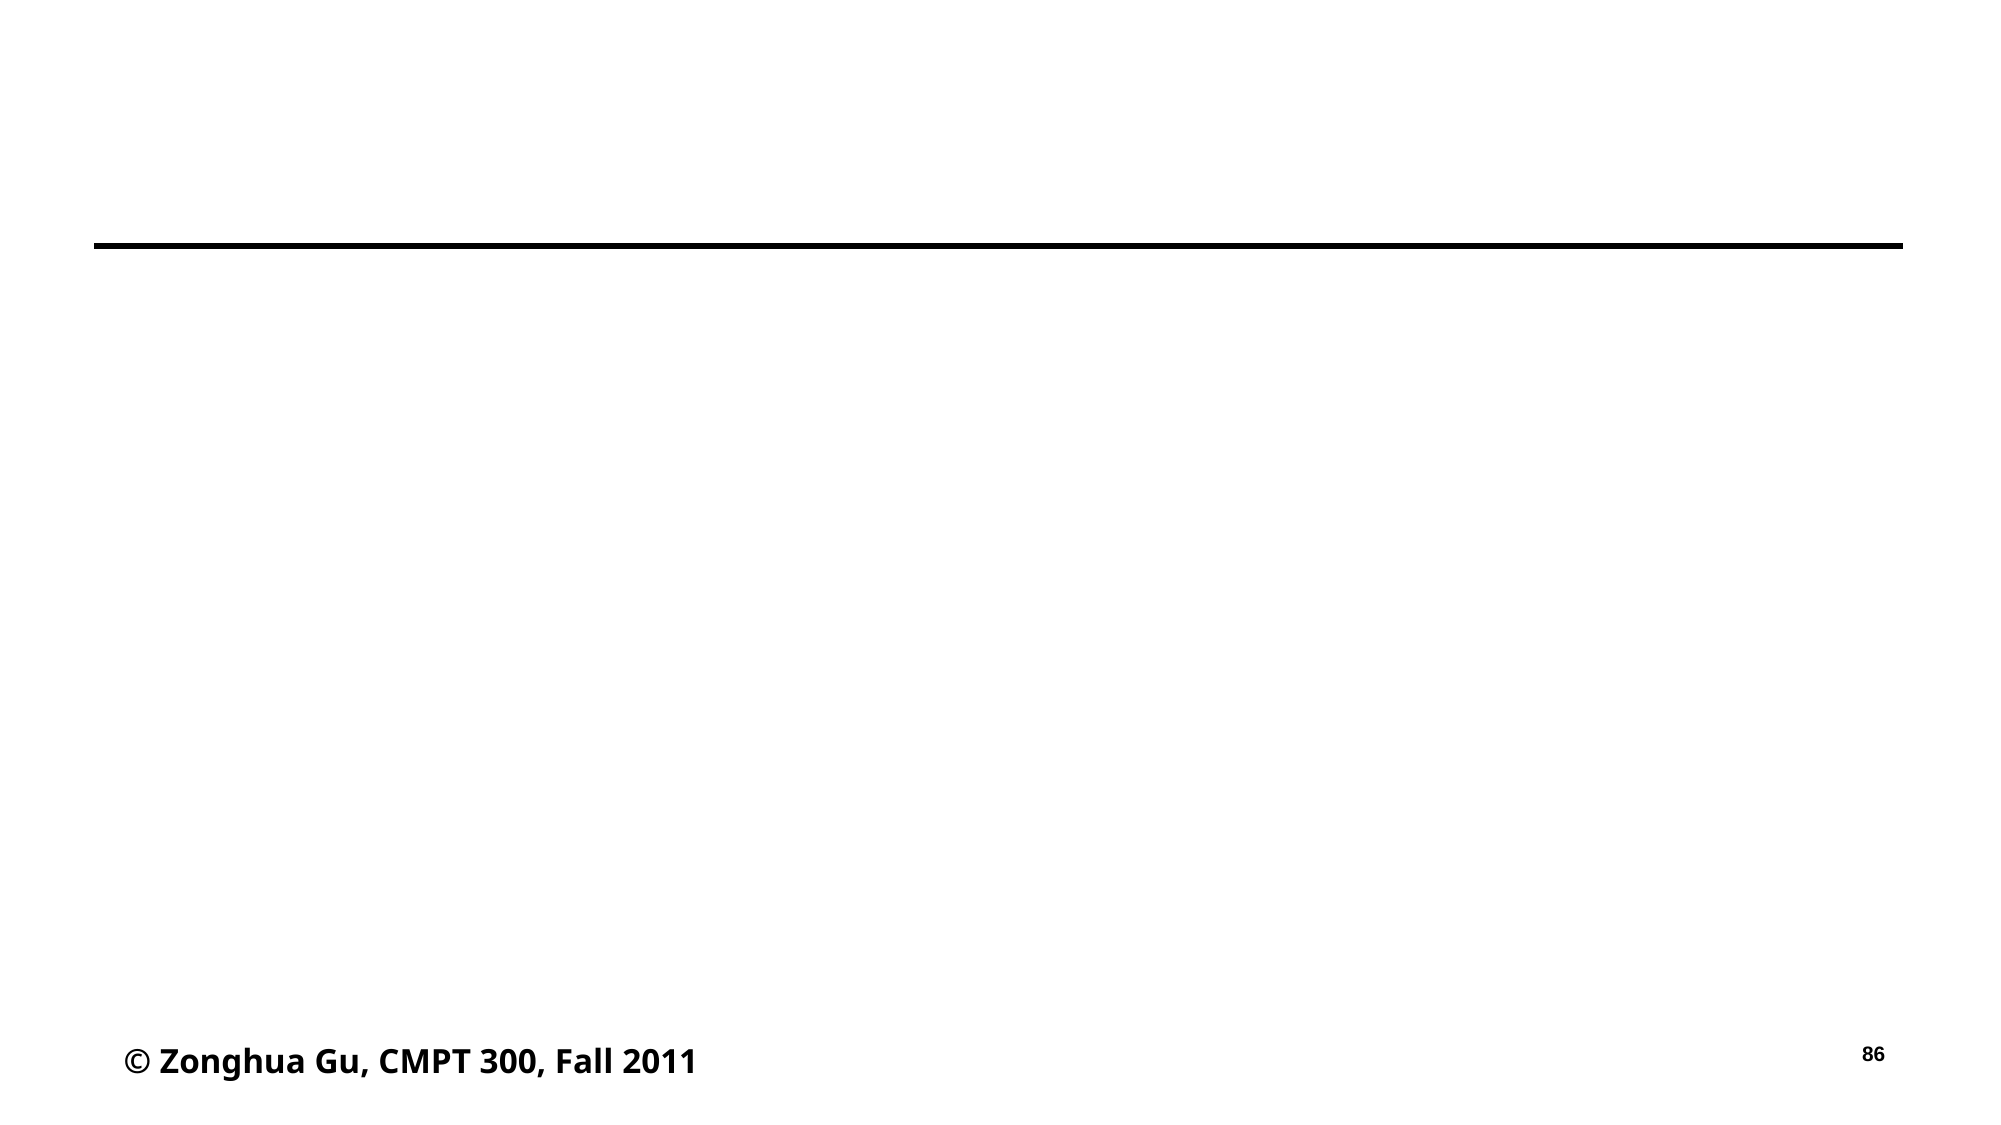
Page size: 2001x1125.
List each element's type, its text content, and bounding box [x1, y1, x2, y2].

slide_number 86 [1433, 1033, 1901, 1109]
slide_number © Zonghua Gu, CMPT 300, Fall 2011 [99, 1033, 1060, 1109]
